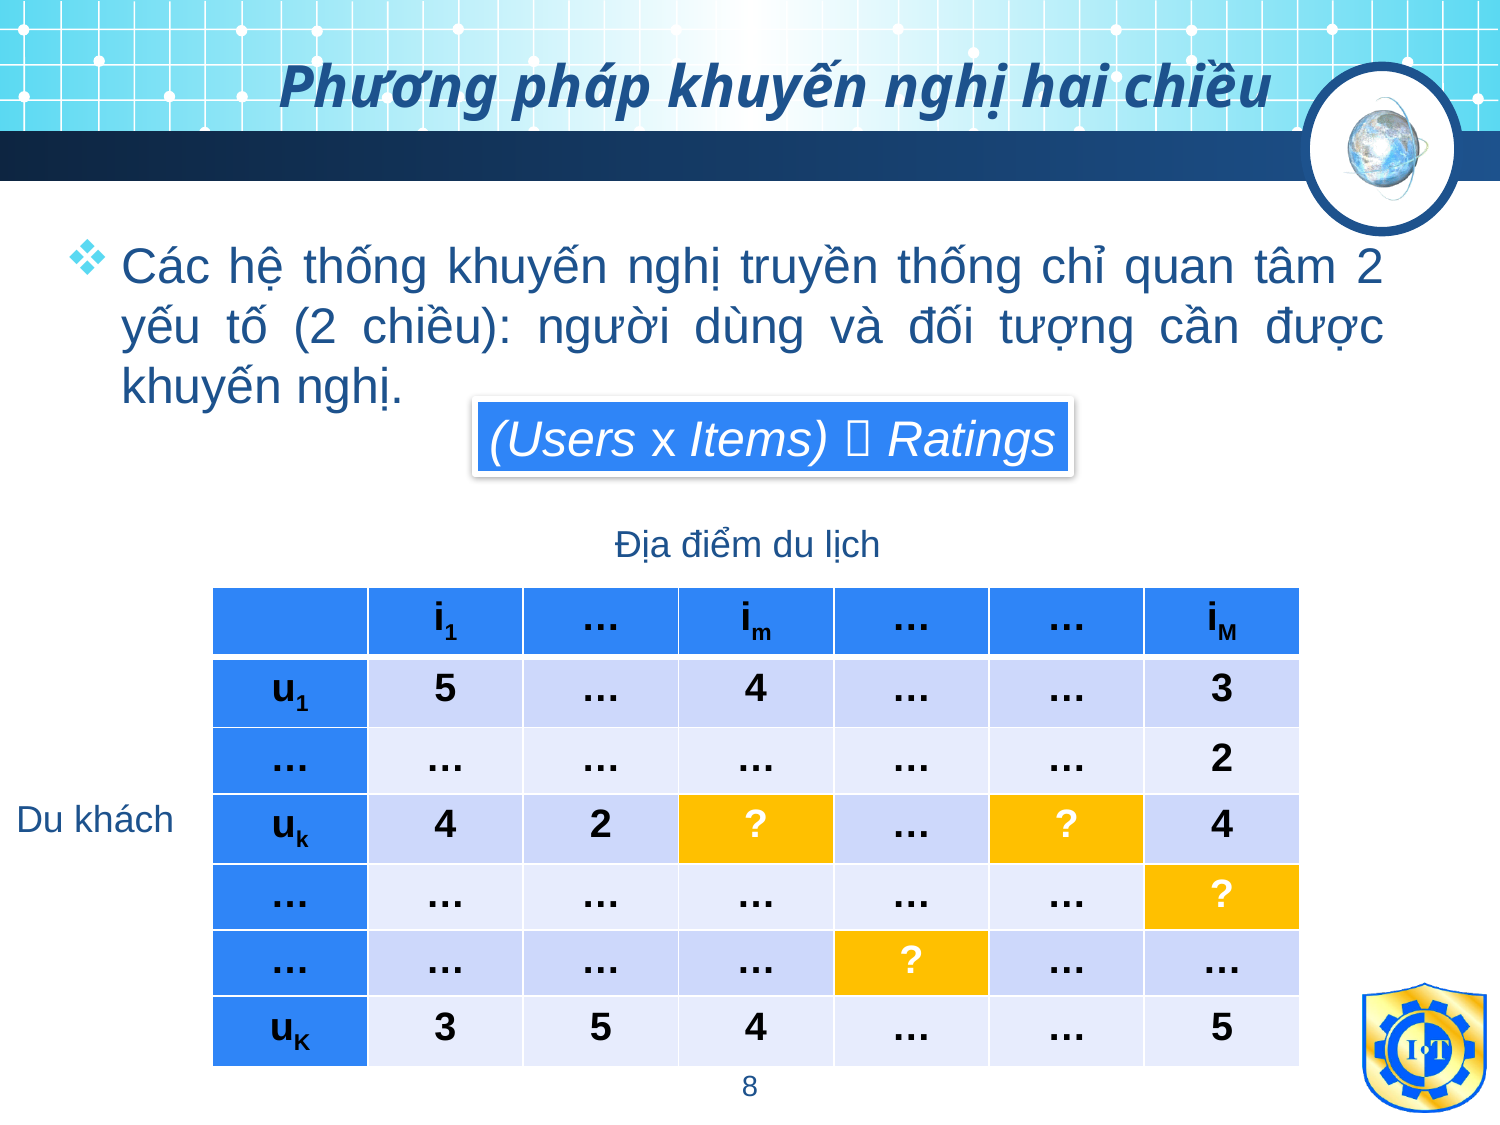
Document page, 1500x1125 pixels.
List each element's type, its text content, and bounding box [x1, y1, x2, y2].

table_cell … [835, 865, 988, 929]
slide_number 8 [575, 1068, 925, 1113]
table_cell … [990, 931, 1143, 995]
table_cell ? [679, 795, 833, 863]
table_cell … [213, 931, 367, 995]
table_cell … [990, 865, 1143, 929]
table_header … [990, 588, 1143, 654]
picture [1310, 72, 1454, 226]
table_cell … [524, 865, 678, 929]
title Phương pháp khuyến nghị hai chiều [75, 37, 1288, 130]
table_cell 4 [679, 997, 833, 1066]
table_cell … [990, 660, 1143, 727]
table_header im [679, 588, 833, 654]
table_cell 4 [1145, 795, 1299, 863]
table_cell ? [990, 795, 1143, 863]
table_header [213, 588, 367, 654]
table_cell … [369, 865, 522, 929]
text_box Du khách [1, 787, 189, 848]
table_cell … [213, 865, 367, 929]
table_cell … [990, 997, 1143, 1066]
table_cell u1 [213, 660, 367, 727]
table_cell [1084, 1, 1089, 28]
table_cell … [835, 660, 988, 727]
table_cell 5 [1145, 997, 1299, 1066]
table_cell [369, 1, 374, 28]
table_cell … [679, 931, 833, 995]
table_header iM [1145, 588, 1299, 654]
table_cell ? [1145, 865, 1299, 929]
table_cell … [990, 728, 1143, 793]
table_cell … [1145, 931, 1299, 995]
table_cell … [679, 728, 833, 793]
table_cell … [369, 931, 522, 995]
table_cell … [835, 728, 988, 793]
table_cell 5 [524, 997, 678, 1066]
table_cell … [369, 728, 522, 793]
table_cell 2 [1145, 728, 1299, 793]
table_cell uk [213, 795, 367, 863]
table_cell 3 [1145, 660, 1299, 727]
table_cell … [213, 728, 367, 793]
table_cell 4 [369, 795, 522, 863]
table_cell … [835, 795, 988, 863]
table_cell 2 [524, 795, 678, 863]
text_box Địa điểm du lịch [599, 512, 913, 573]
table_cell … [524, 728, 678, 793]
list Các hệ thống khuyến nghị truyền thống chỉ quan tâm 2 yếu tố (2 chiều): người dùng và đối tượng cần được khuyến nghị. [50, 226, 1400, 1063]
table_cell 4 [679, 660, 833, 727]
table_cell … [524, 931, 678, 995]
table_cell … [524, 660, 678, 727]
table_cell 5 [369, 660, 522, 727]
table_cell … [835, 997, 988, 1066]
table_cell uK [213, 997, 367, 1066]
picture [1362, 982, 1488, 1113]
table_cell ? [835, 931, 988, 995]
table_cell … [679, 865, 833, 929]
table_header … [524, 588, 678, 654]
table_header i1 [369, 588, 522, 654]
table_cell 3 [369, 997, 522, 1066]
text_box (Users x Items)  Ratings [472, 396, 1074, 477]
table_header … [835, 588, 988, 654]
